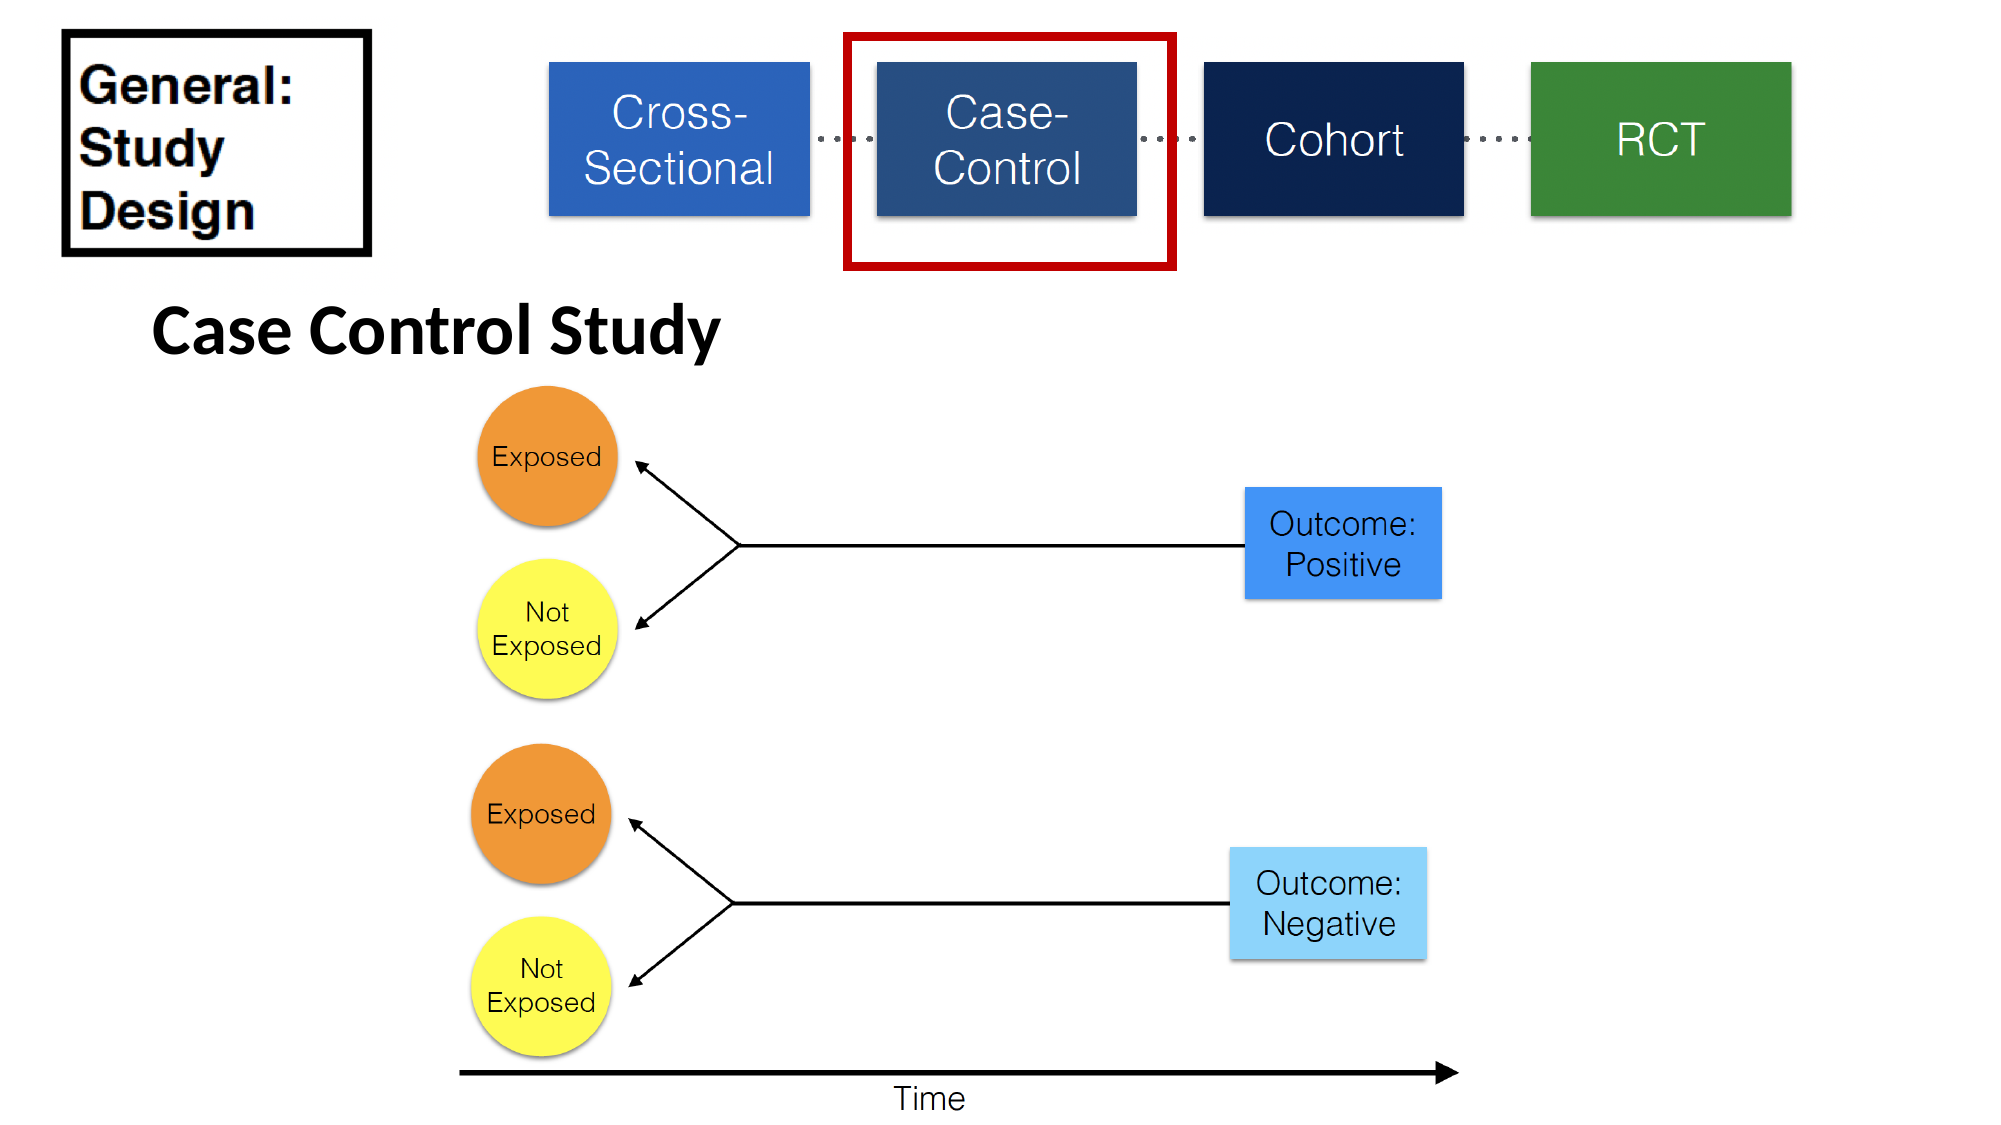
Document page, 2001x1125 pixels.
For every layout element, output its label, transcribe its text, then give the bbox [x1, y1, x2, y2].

list Case Control Study [137, 284, 1863, 998]
picture [452, 382, 1482, 1125]
text_box [846, 236, 1173, 267]
picture [533, 36, 1882, 236]
picture [35, 16, 398, 295]
